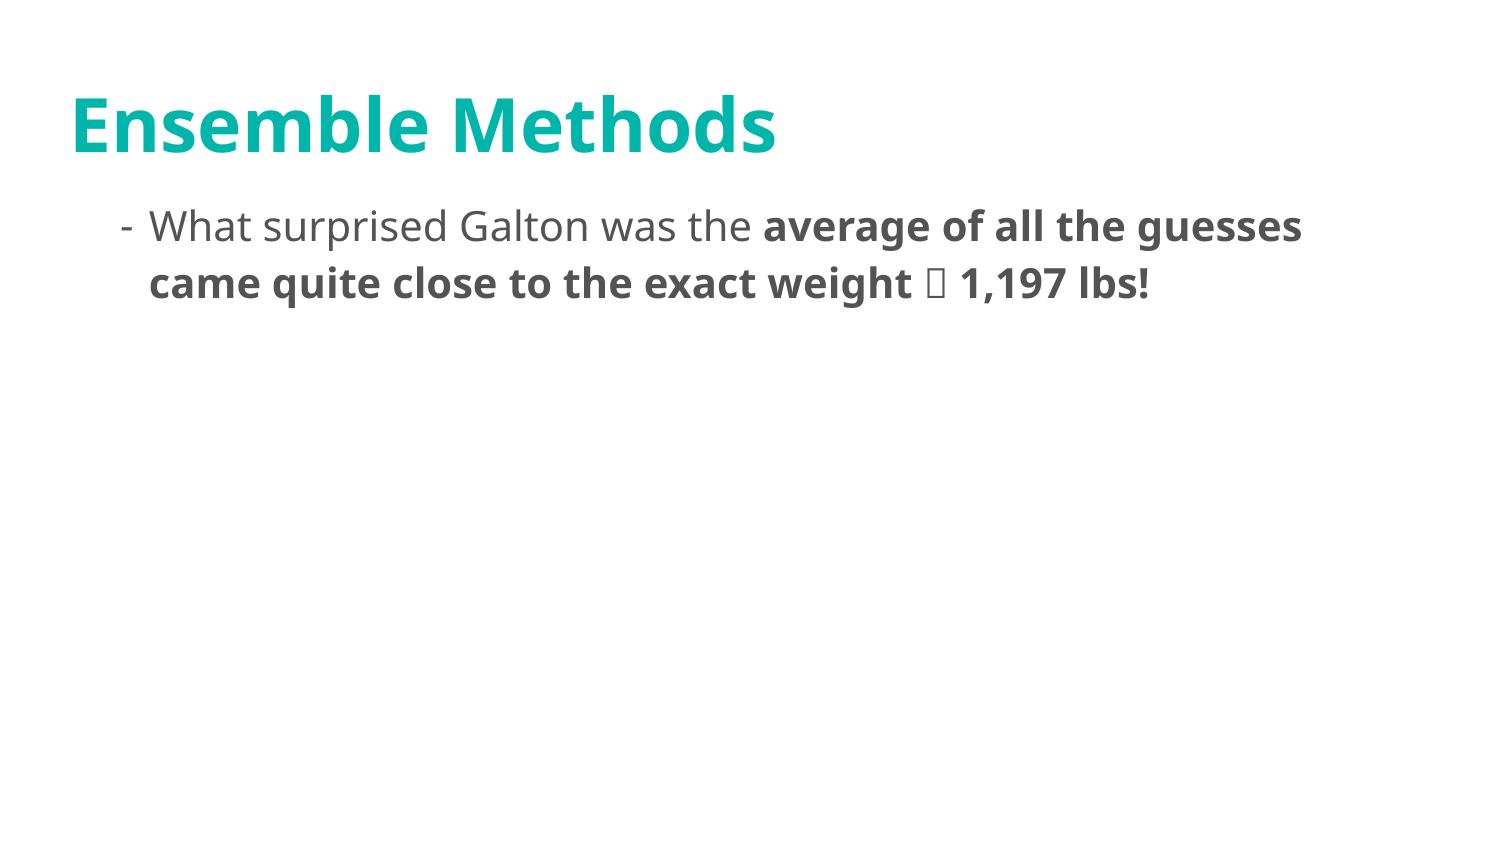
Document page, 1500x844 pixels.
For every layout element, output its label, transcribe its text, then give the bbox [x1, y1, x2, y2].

title Ensemble Methods [54, 42, 1405, 183]
list What surprised Galton was the average of all the guesses came quite close to the exact weight  1,197 lbs! [75, 176, 1425, 788]
